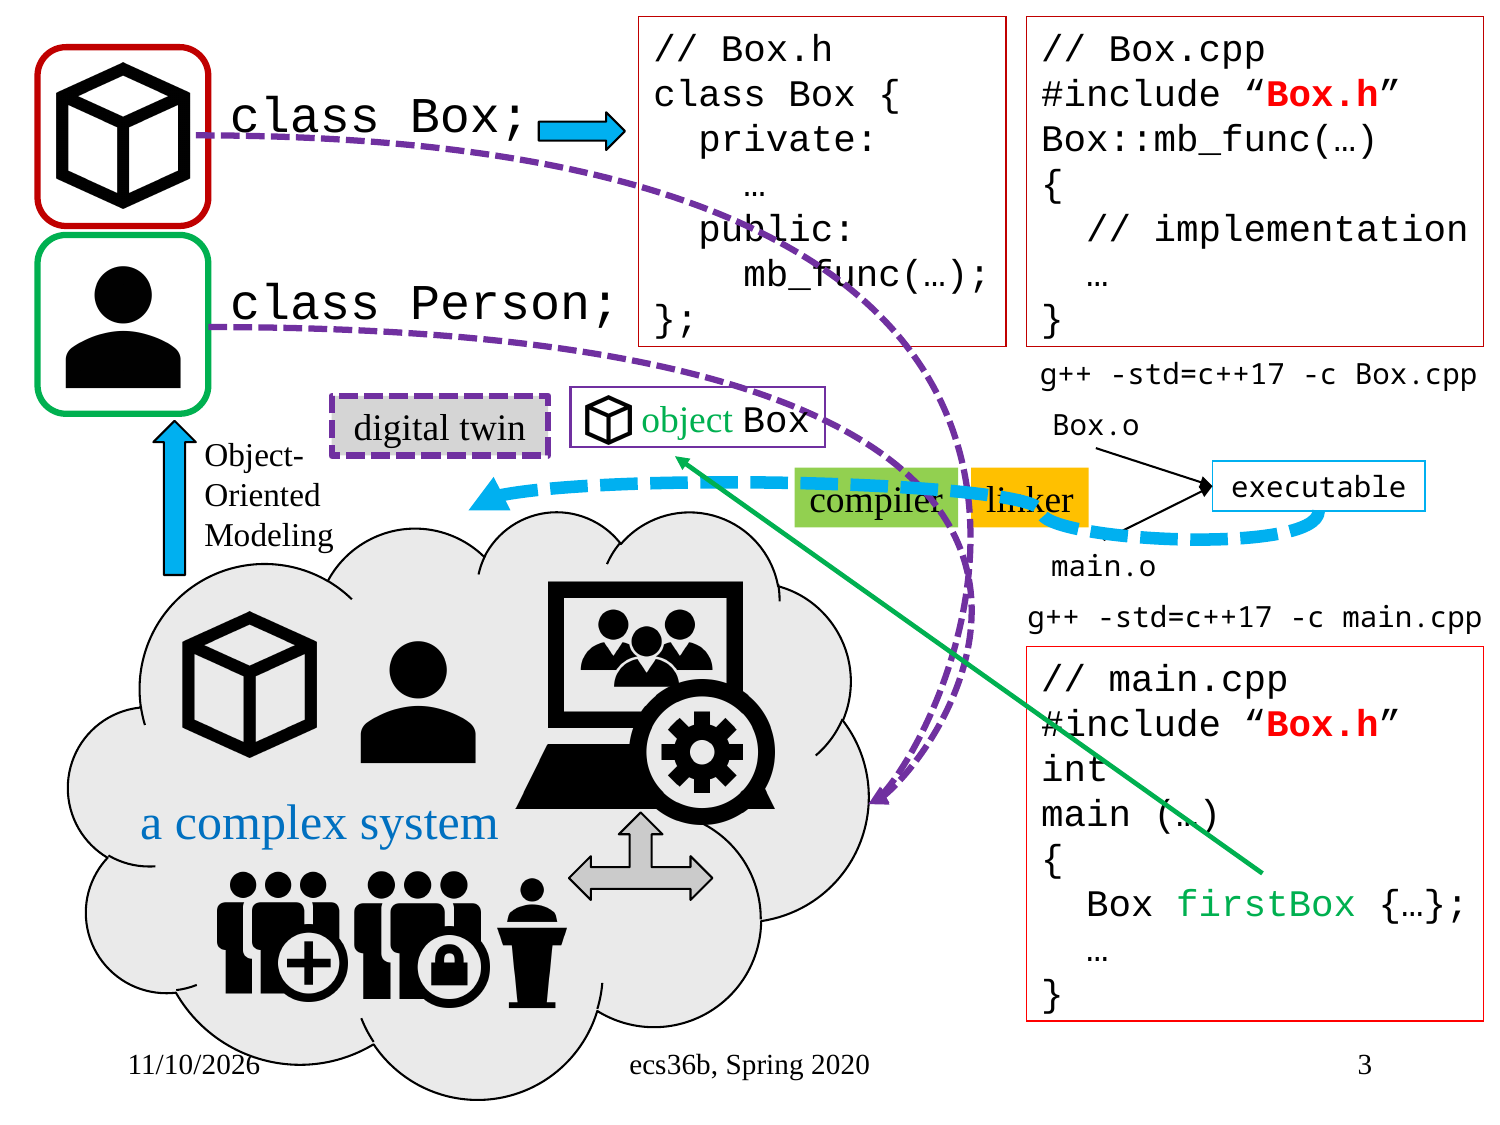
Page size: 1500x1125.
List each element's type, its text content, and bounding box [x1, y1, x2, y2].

picture [176, 611, 323, 758]
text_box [946, 432, 1240, 454]
text_box executable [1266, 461, 1425, 511]
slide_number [112, 1024, 426, 1101]
text_box [67, 512, 669, 1100]
text_box [37, 47, 209, 227]
text_box Box.o [1025, 398, 1167, 430]
text_box a complex system [125, 782, 515, 857]
text_box [538, 112, 625, 150]
slide_number 3 [1074, 1024, 1388, 1101]
text_box class Box; [215, 74, 545, 150]
text_box [604, 882, 836, 1028]
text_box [674, 455, 1263, 874]
picture [582, 394, 634, 446]
picture [49, 62, 197, 209]
picture [599, 487, 607, 493]
picture [208, 862, 602, 1013]
footer ecs36b, Spring 2020 [512, 1024, 988, 1101]
text_box // main.cpp #include “Box.h” int main (…) { Box firstBox {…}; … } [1026, 646, 1484, 1022]
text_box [208, 326, 469, 545]
text_box [153, 421, 189, 576]
picture [37, 241, 195, 413]
picture [332, 616, 504, 788]
text_box class Person; [474, 262, 636, 338]
text_box [575, 834, 709, 900]
text_box object Box [570, 387, 825, 448]
text_box g++ -std=c++17 -c main.cpp [1266, 591, 1500, 641]
picture [649, 485, 671, 491]
picture [515, 565, 674, 826]
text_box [195, 135, 469, 545]
text_box digital twin [476, 395, 549, 456]
text_box // Box.cpp #include “Box.h” Box::mb_func(…) { // implementation … } [1026, 16, 1484, 347]
text_box g++ -std=c++17 -c Box.cpp [1025, 347, 1500, 398]
text_box // Box.h class Box { private: … public: mb_func(…); }; [638, 16, 1006, 347]
text_box [49, 234, 190, 240]
text_box 34ef5f12 [172, 613, 332, 782]
text_box Object- Oriented Modeling [189, 426, 349, 561]
